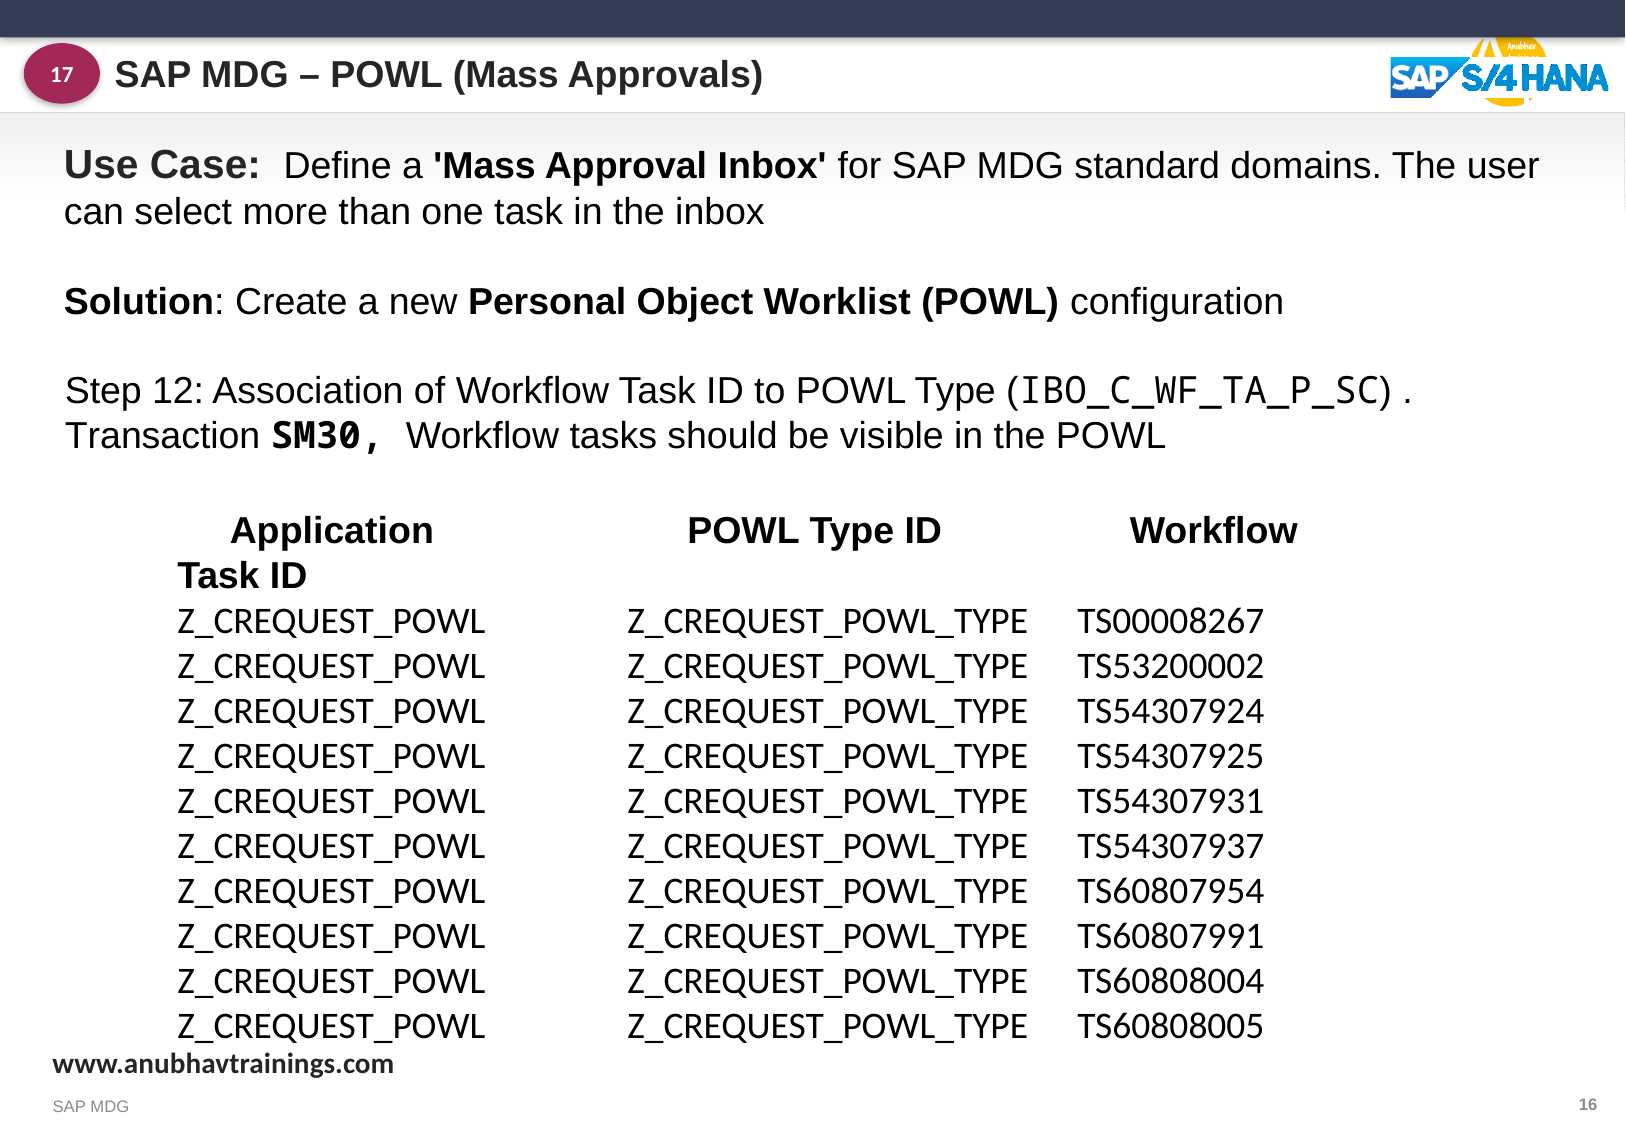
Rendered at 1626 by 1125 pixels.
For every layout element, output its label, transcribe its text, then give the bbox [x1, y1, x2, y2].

text_box SAP MDG – POWL (Mass Approvals) [99, 42, 1438, 103]
text_box 17 [23, 42, 101, 105]
picture [0, 113, 1625, 210]
title Use Case: Define a 'Mass Approval Inbox' for SAP MDG standard domains. The user can select more than one task in the inbox Solution: Create a new Personal Object Worklist (POWL) configuration [63, 136, 1588, 327]
text_box [0, 0, 1625, 38]
text_box Step 12: Association of Workflow Task ID to POWL Type (IBO_C_WF_TA_P_SC) . Transaction SM30, Workflow tasks should be visible in the POWL [50, 358, 1588, 464]
text_box Application POWL Type ID Workflow Task ID Z_CREQUEST_POWL Z_CREQUEST_POWL_TYPE TS00008267 Z_CREQUEST_POWL Z_CREQUEST_POWL_TYPE TS53200002 Z_CREQUEST_POWL Z_CREQUEST_POWL_TYPE TS54307924 Z_CREQUEST_POWL Z_CREQUEST_POWL_TYPE TS54307925 Z_CREQUEST_POWL Z_CREQUEST_POWL_TYPE TS54307931 Z_CREQUEST_POWL Z_CREQUEST_POWL_TYPE TS54307937 Z_CREQUEST_POWL Z_CREQUEST_POWL_TYPE TS60807954 Z_CREQUEST_POWL Z_CREQUEST_POWL_TYPE TS60807991 Z_CREQUEST_POWL Z_CREQUEST_POWL_TYPE TS60808004 Z_CREQUEST_POWL Z_CREQUEST_POWL_TYPE TS60808005 [162, 498, 1400, 1054]
picture [1438, 38, 1609, 112]
